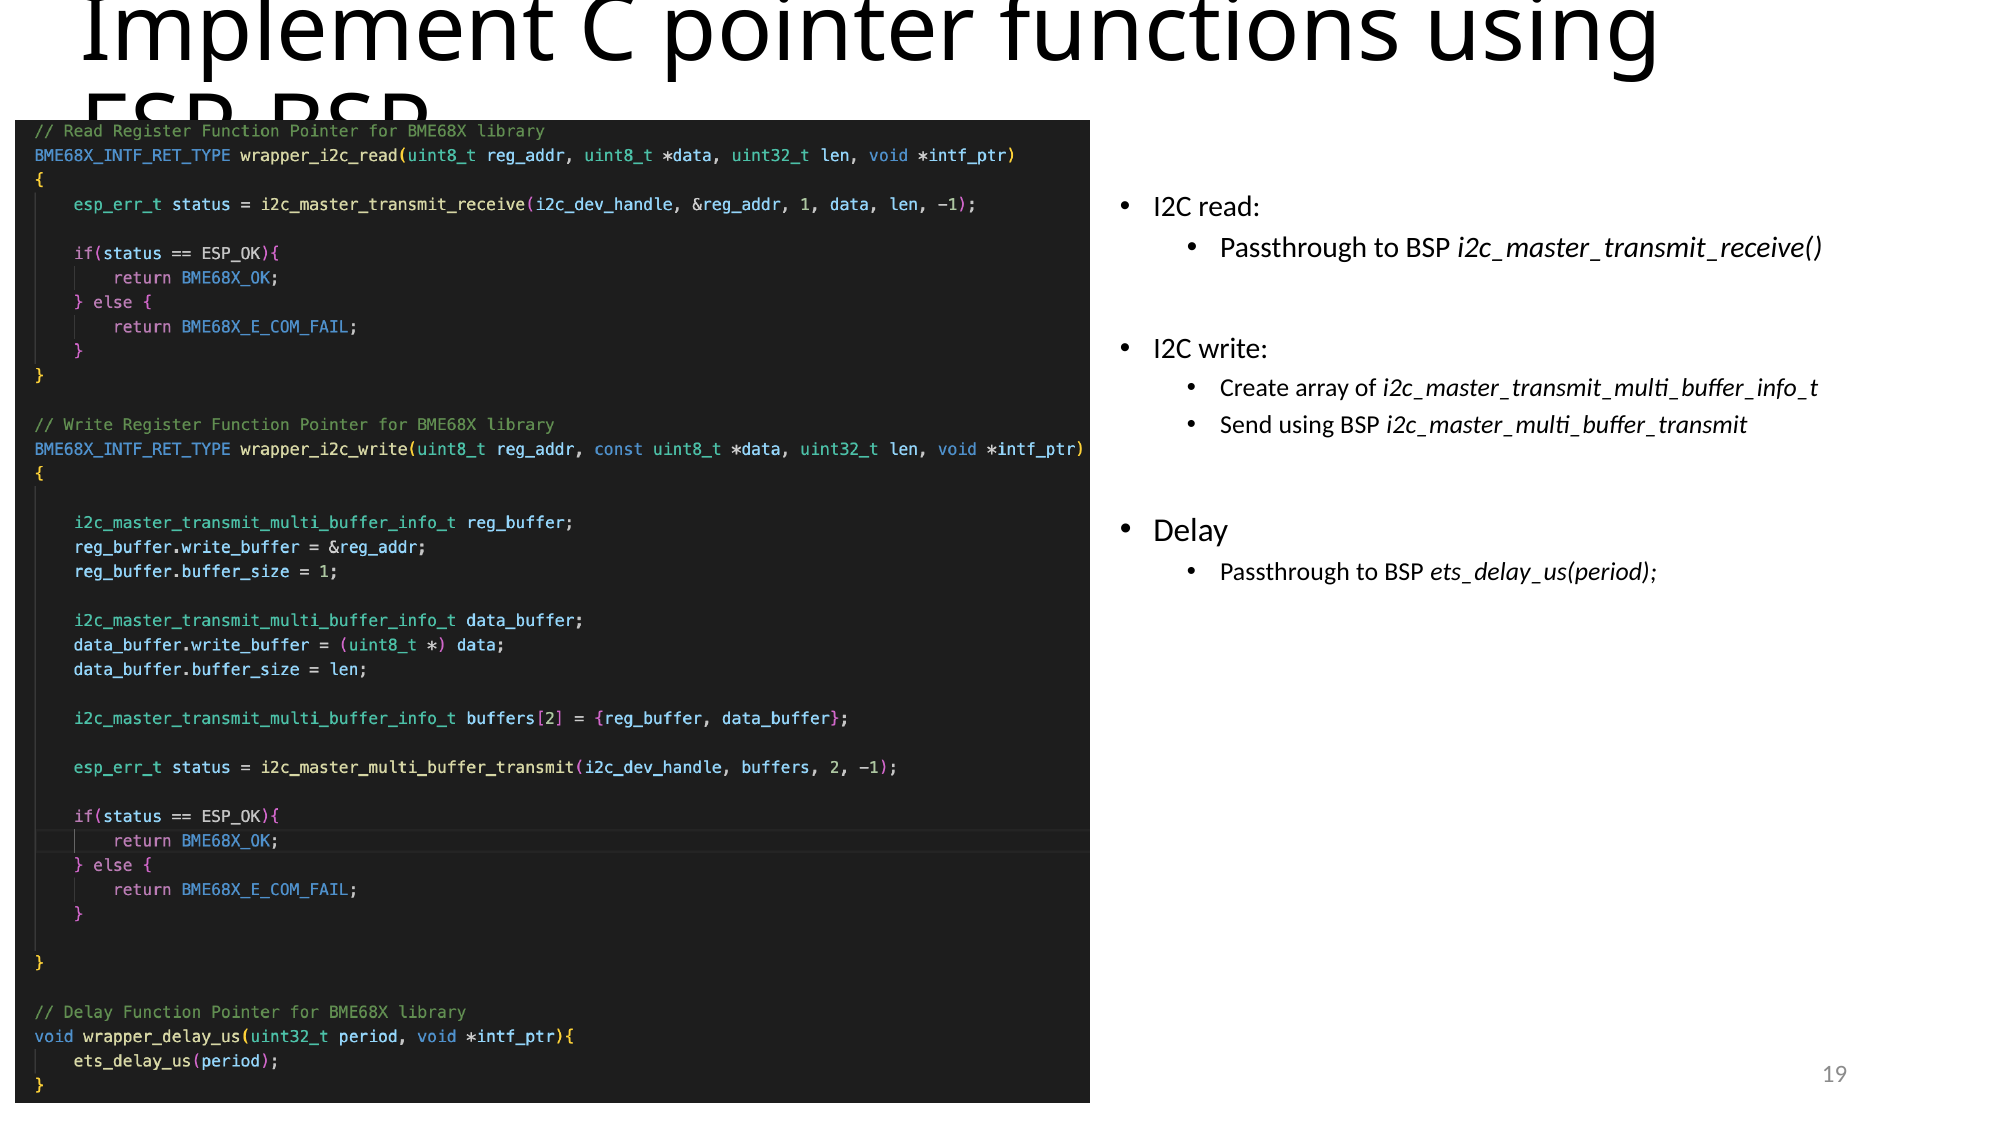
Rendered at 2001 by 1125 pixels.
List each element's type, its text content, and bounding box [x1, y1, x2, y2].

title Implement C pointer functions using ESP-BSP [64, 16, 1790, 145]
picture [15, 120, 1090, 1103]
list I2C read: Passthrough to BSP i2c_master_transmit_receive() I2C write: Create array of i2c_master_transmit_multi_buffer_info_t Send using BSP i2c_master_multi_buffer_transmit Delay Passthrough to BSP ets_delay_us(period); [1105, 183, 2000, 597]
slide_number 19 [1412, 1042, 1863, 1103]
